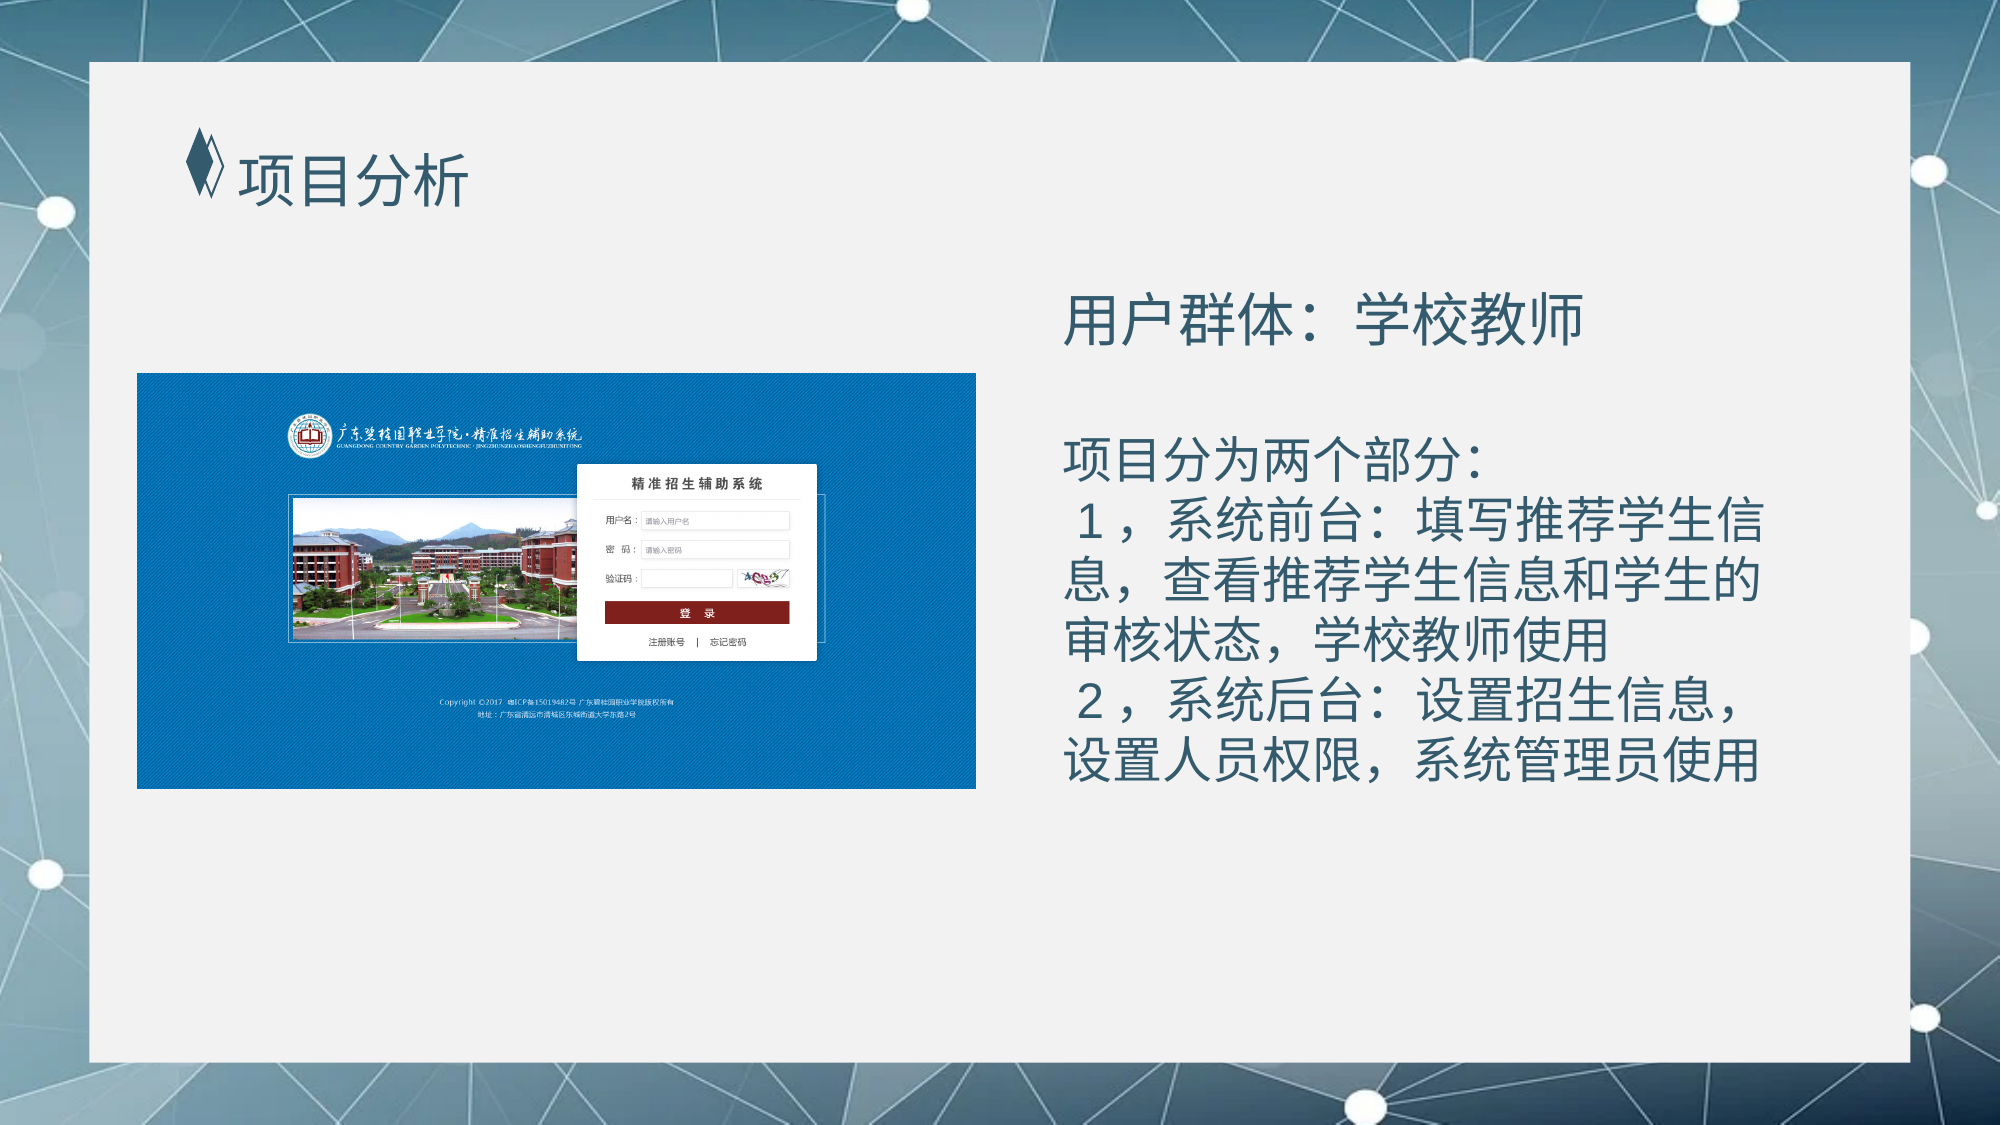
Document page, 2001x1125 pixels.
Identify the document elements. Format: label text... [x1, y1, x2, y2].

text_box 项目分为两个部分： 1，系统前台：填写推荐学生信息，查看推荐学生信息和学生的审核状态，学校教师使用 2，系统后台：设置招生信息，设置人员权限，系统管理员使用 [1047, 420, 1825, 856]
picture [0, 0, 2000, 1125]
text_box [185, 127, 514, 223]
text_box 用户群体：学校教师 [1047, 275, 1669, 361]
